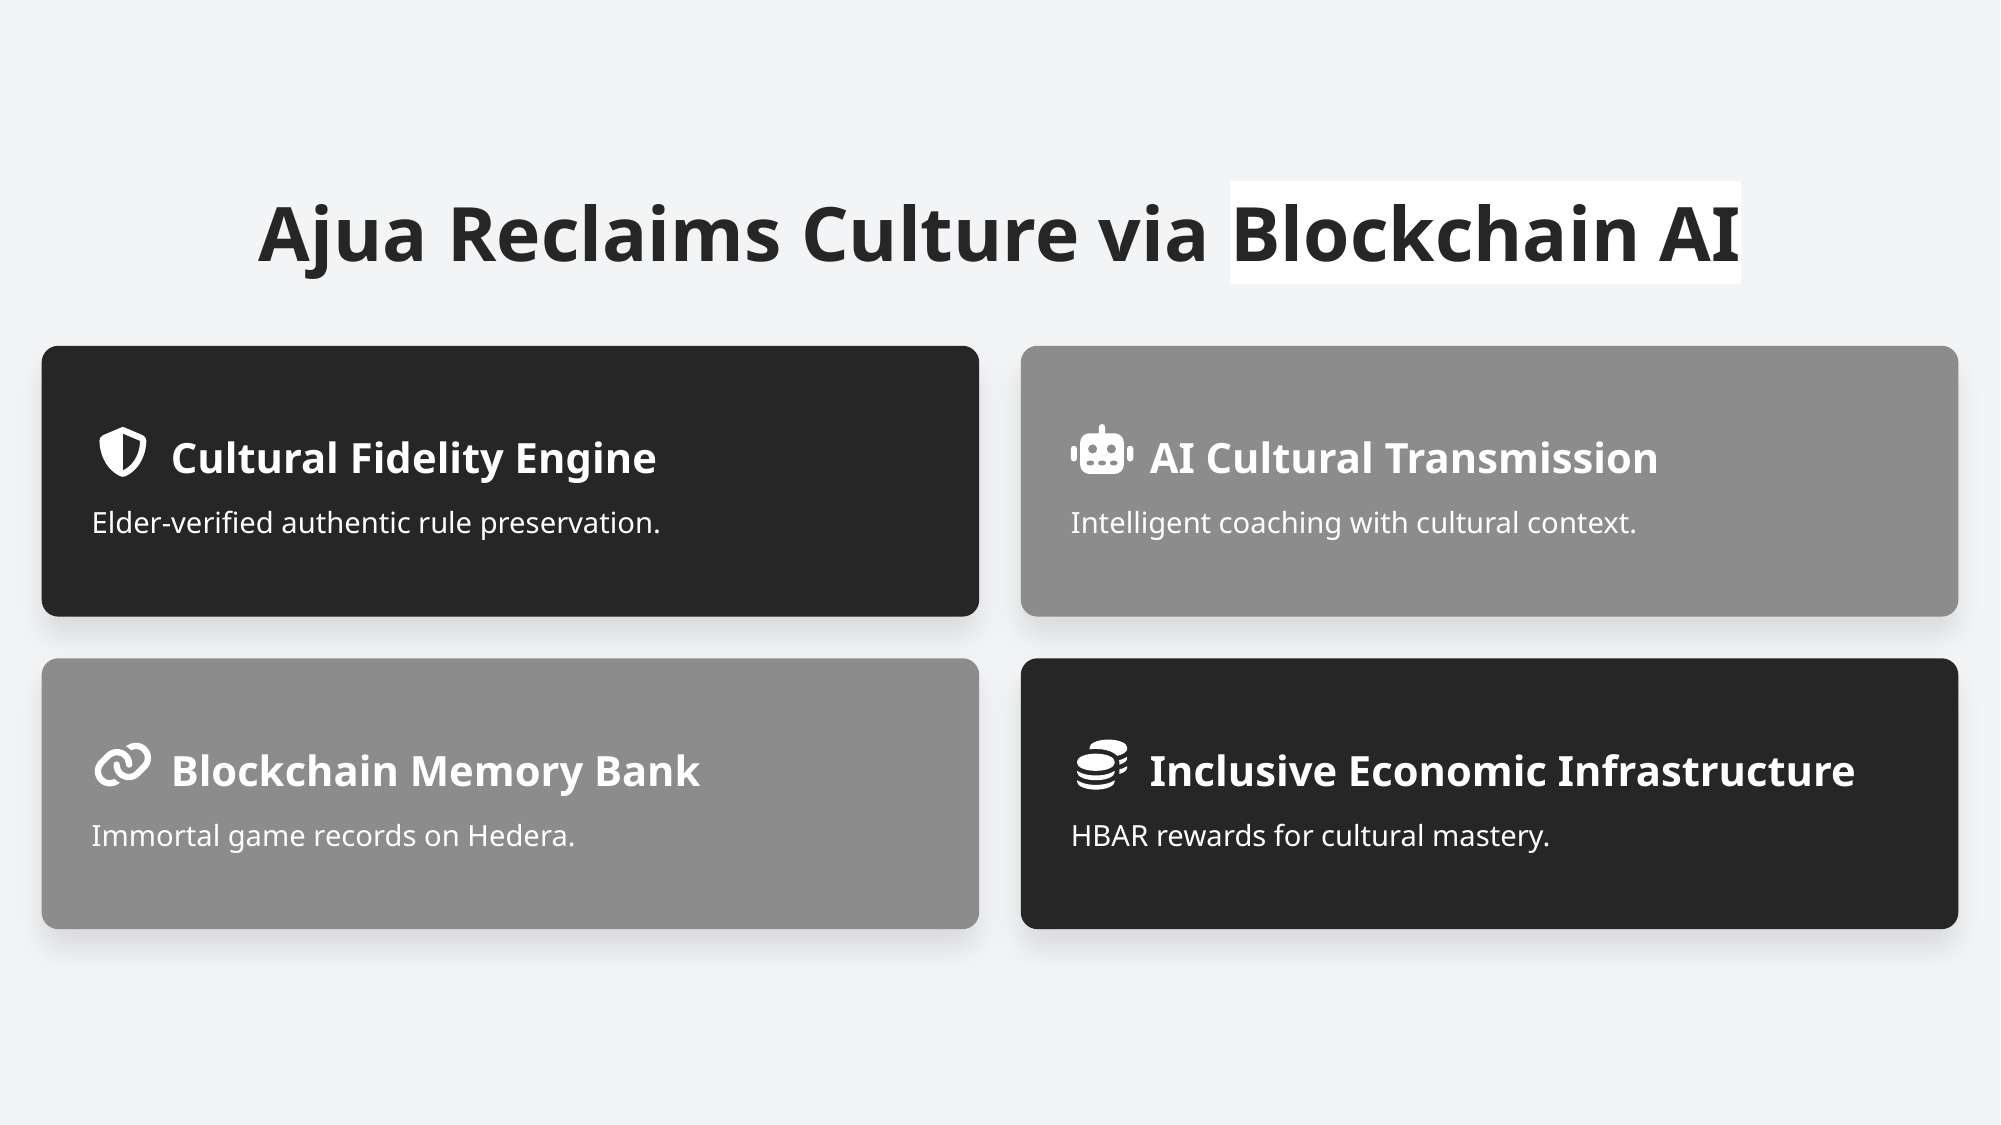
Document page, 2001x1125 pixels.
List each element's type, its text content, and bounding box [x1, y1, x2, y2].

text_box [94, 748, 133, 787]
text_box [41, 658, 980, 930]
text_box [113, 742, 152, 781]
text_box [1119, 756, 1128, 765]
text_box [1070, 445, 1077, 462]
text_box Cultural Fidelity Engine [170, 422, 711, 482]
text_box [1077, 770, 1115, 781]
text_box [1020, 658, 1959, 930]
text_box [99, 427, 147, 477]
text_box [1080, 424, 1124, 474]
text_box [1077, 780, 1115, 790]
text_box Ajua Reclaims Culture via Blockchain AI [41, 195, 1959, 280]
text_box [1077, 753, 1115, 771]
text_box HBAR rewards for cultural mastery. [1070, 810, 1992, 852]
text_box Blockchain Memory Bank [170, 735, 753, 794]
text_box Inclusive Economic Infrastructure [1149, 735, 1886, 794]
text_box Immortal game records on Hedera. [91, 810, 1011, 852]
text_box AI Cultural Transmission [1149, 422, 1711, 482]
text_box [1127, 445, 1134, 462]
text_box [1089, 739, 1128, 756]
text_box [41, 345, 980, 617]
text_box [1020, 345, 1959, 617]
text_box Elder-verified authentic rule preservation. [91, 497, 1011, 540]
text_box [1119, 766, 1128, 775]
text_box Intelligent coaching with cultural context. [1070, 497, 1992, 540]
